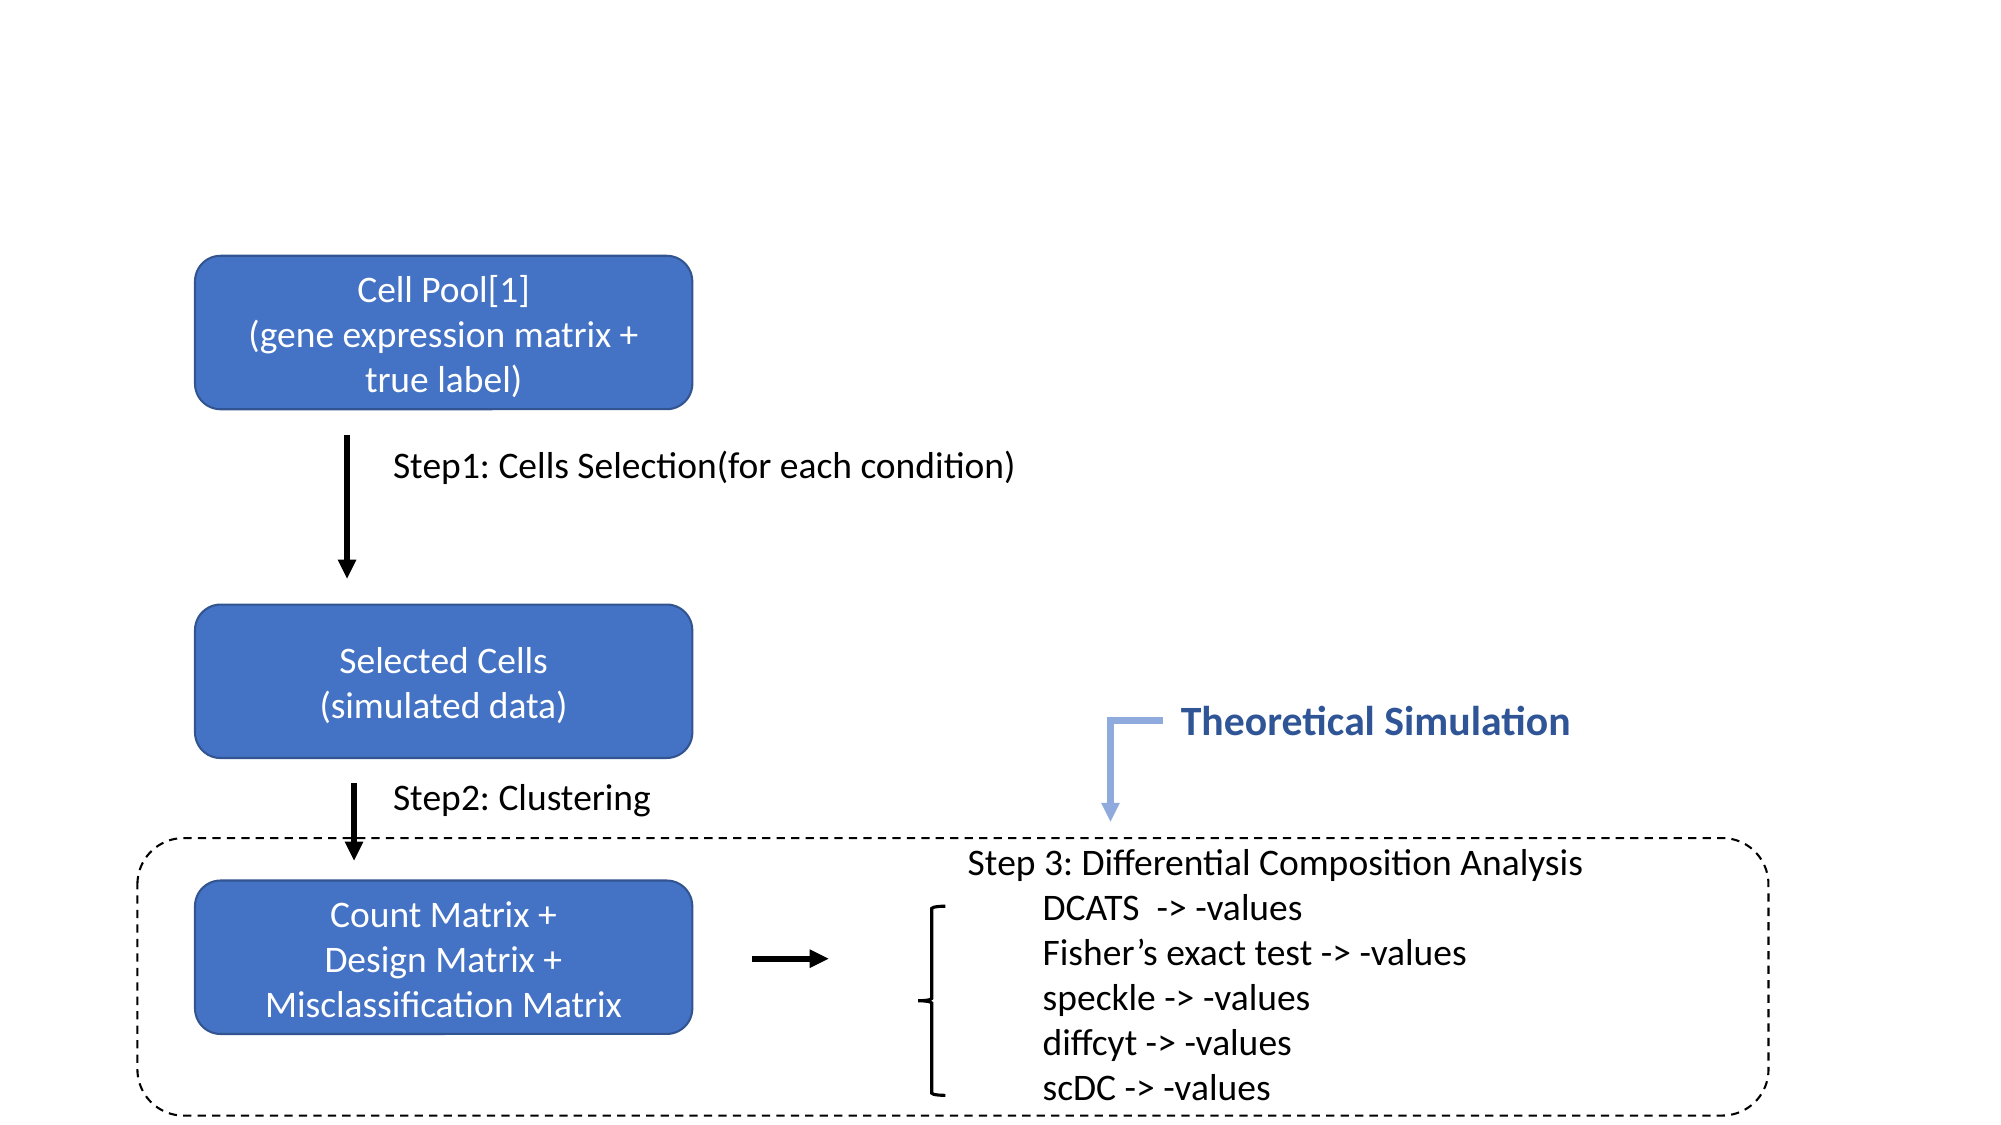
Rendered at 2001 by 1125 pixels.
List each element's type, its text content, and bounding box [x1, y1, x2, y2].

text_box Step2: Clustering [378, 765, 1279, 826]
text_box Selected Cells (simulated data) [193, 603, 694, 760]
text_box [136, 837, 1770, 1117]
text_box Cell Pool[1] (gene expression matrix + true label) [193, 254, 694, 411]
text_box Theoretical Simulation [1166, 686, 1590, 752]
